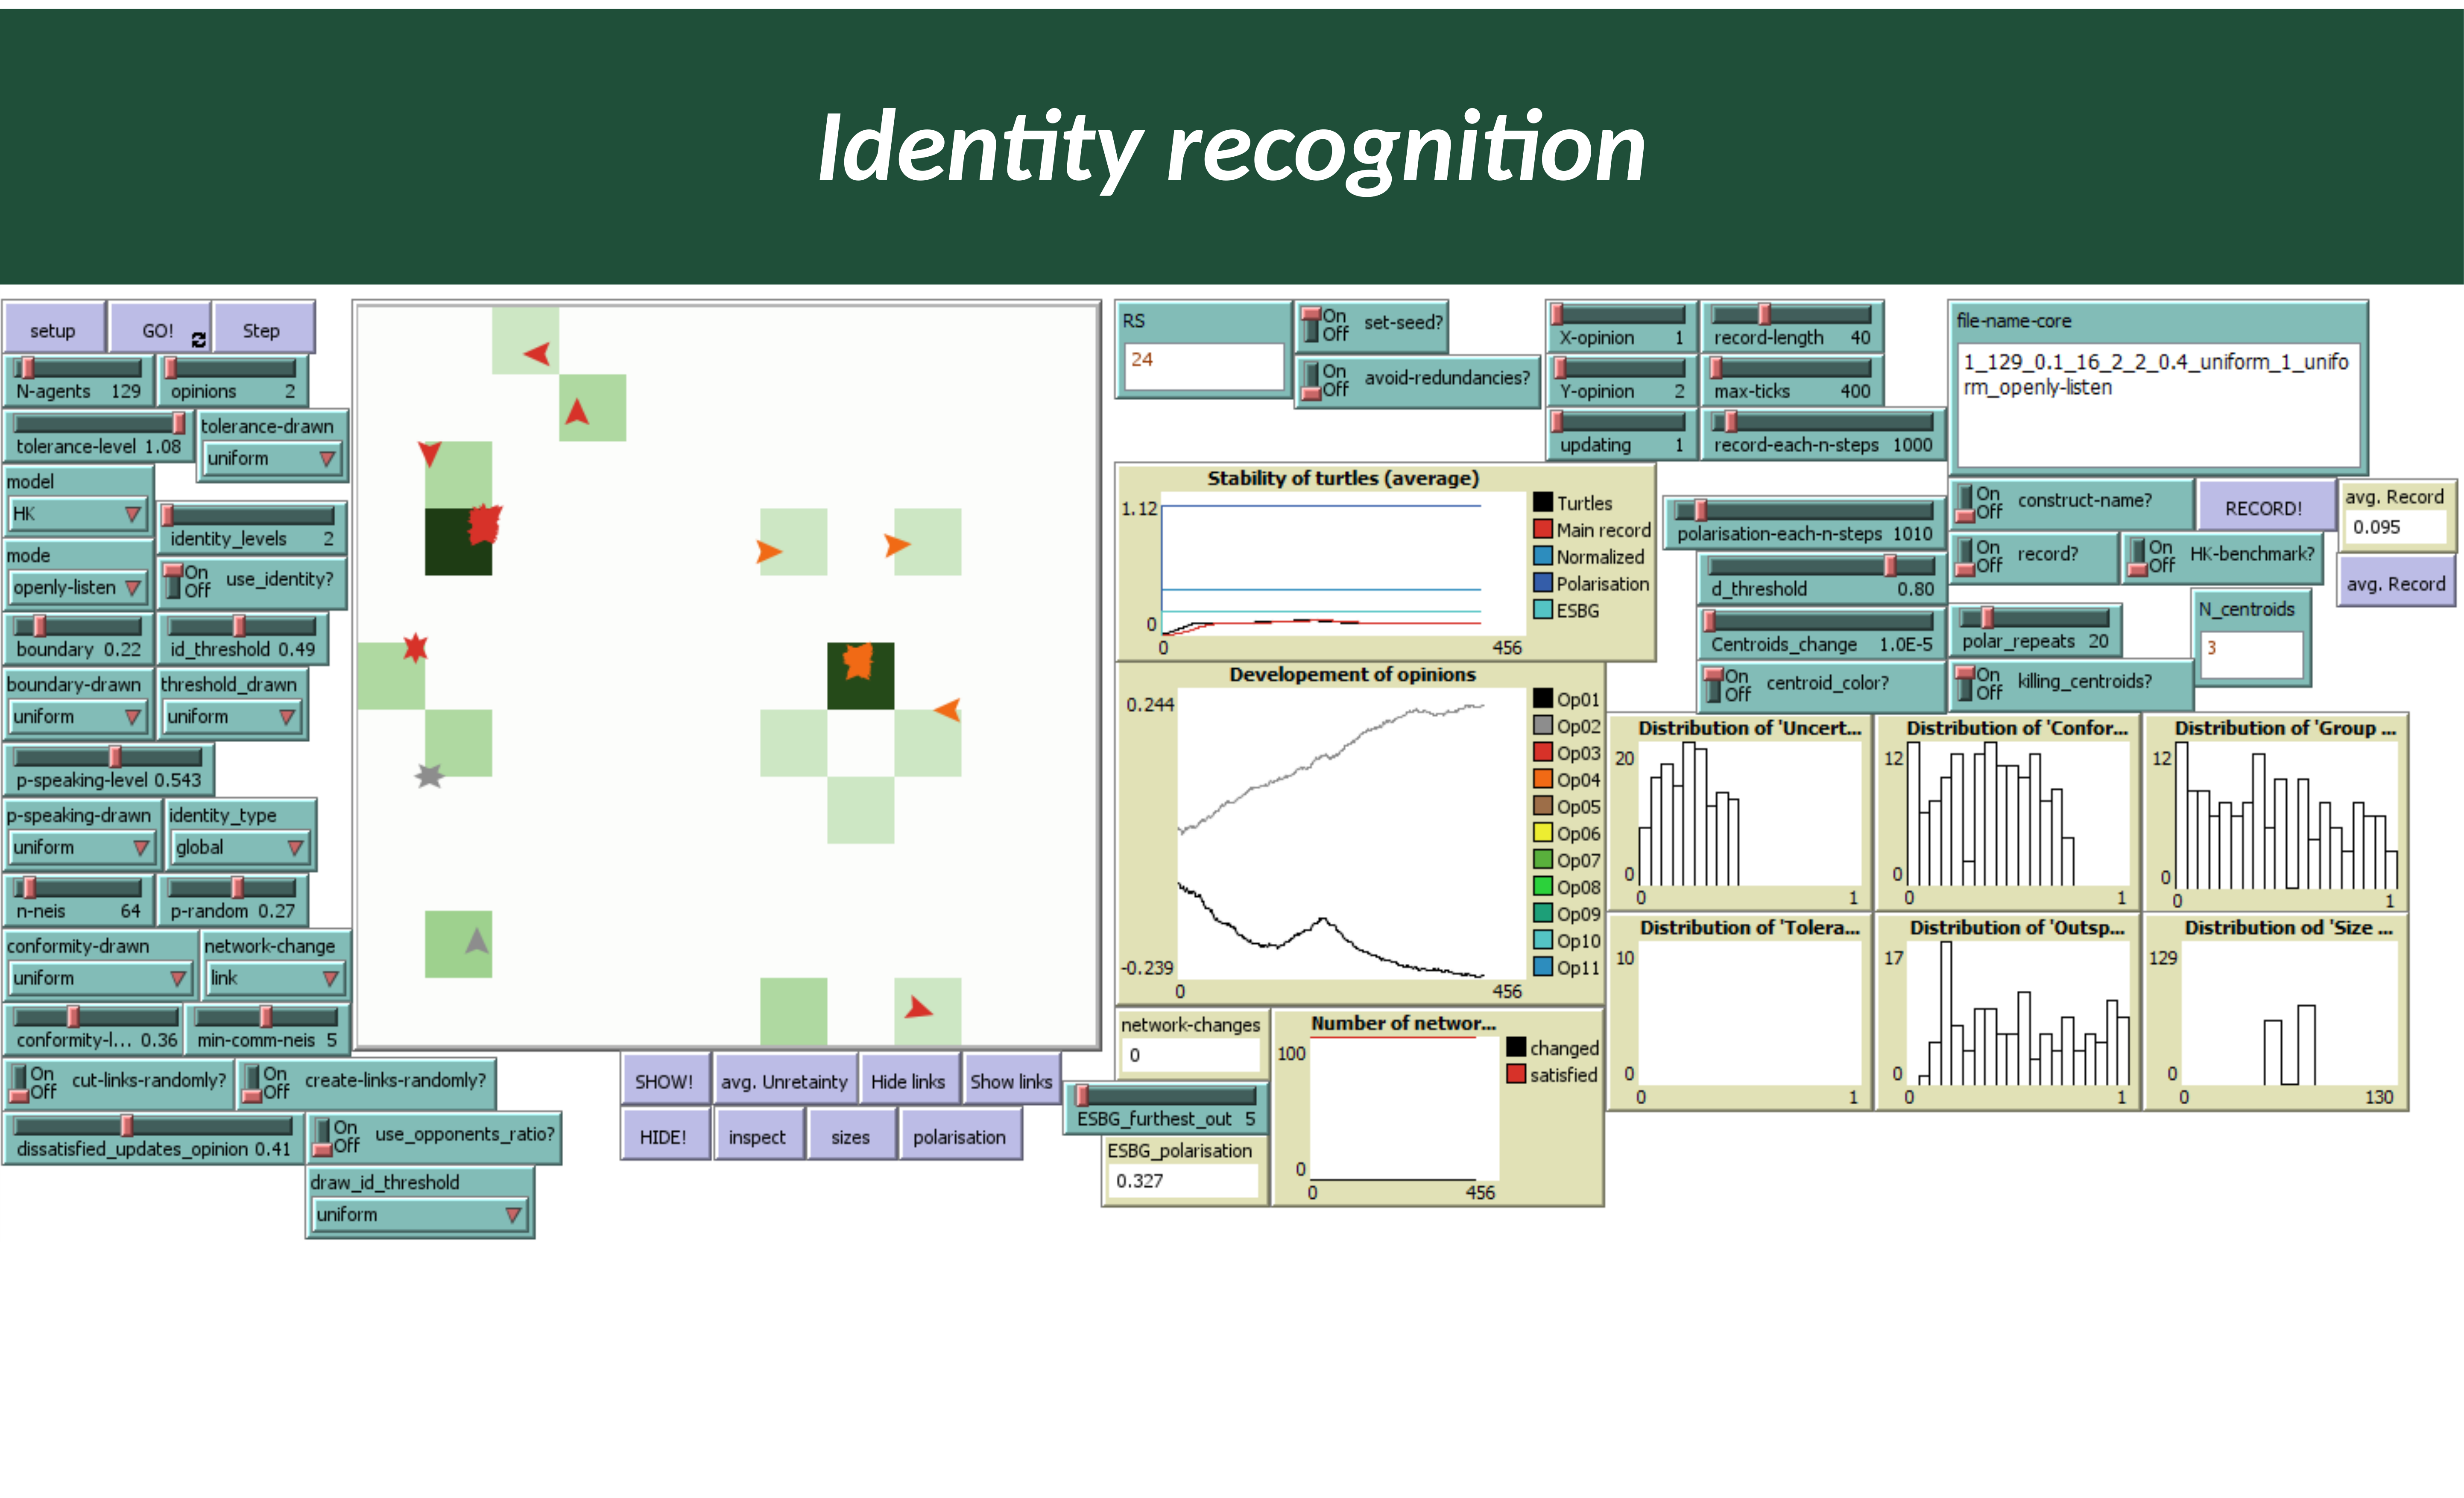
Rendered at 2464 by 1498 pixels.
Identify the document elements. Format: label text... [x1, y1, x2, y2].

text_box Identity recognition [0, 9, 2464, 284]
picture [0, 284, 2464, 1242]
